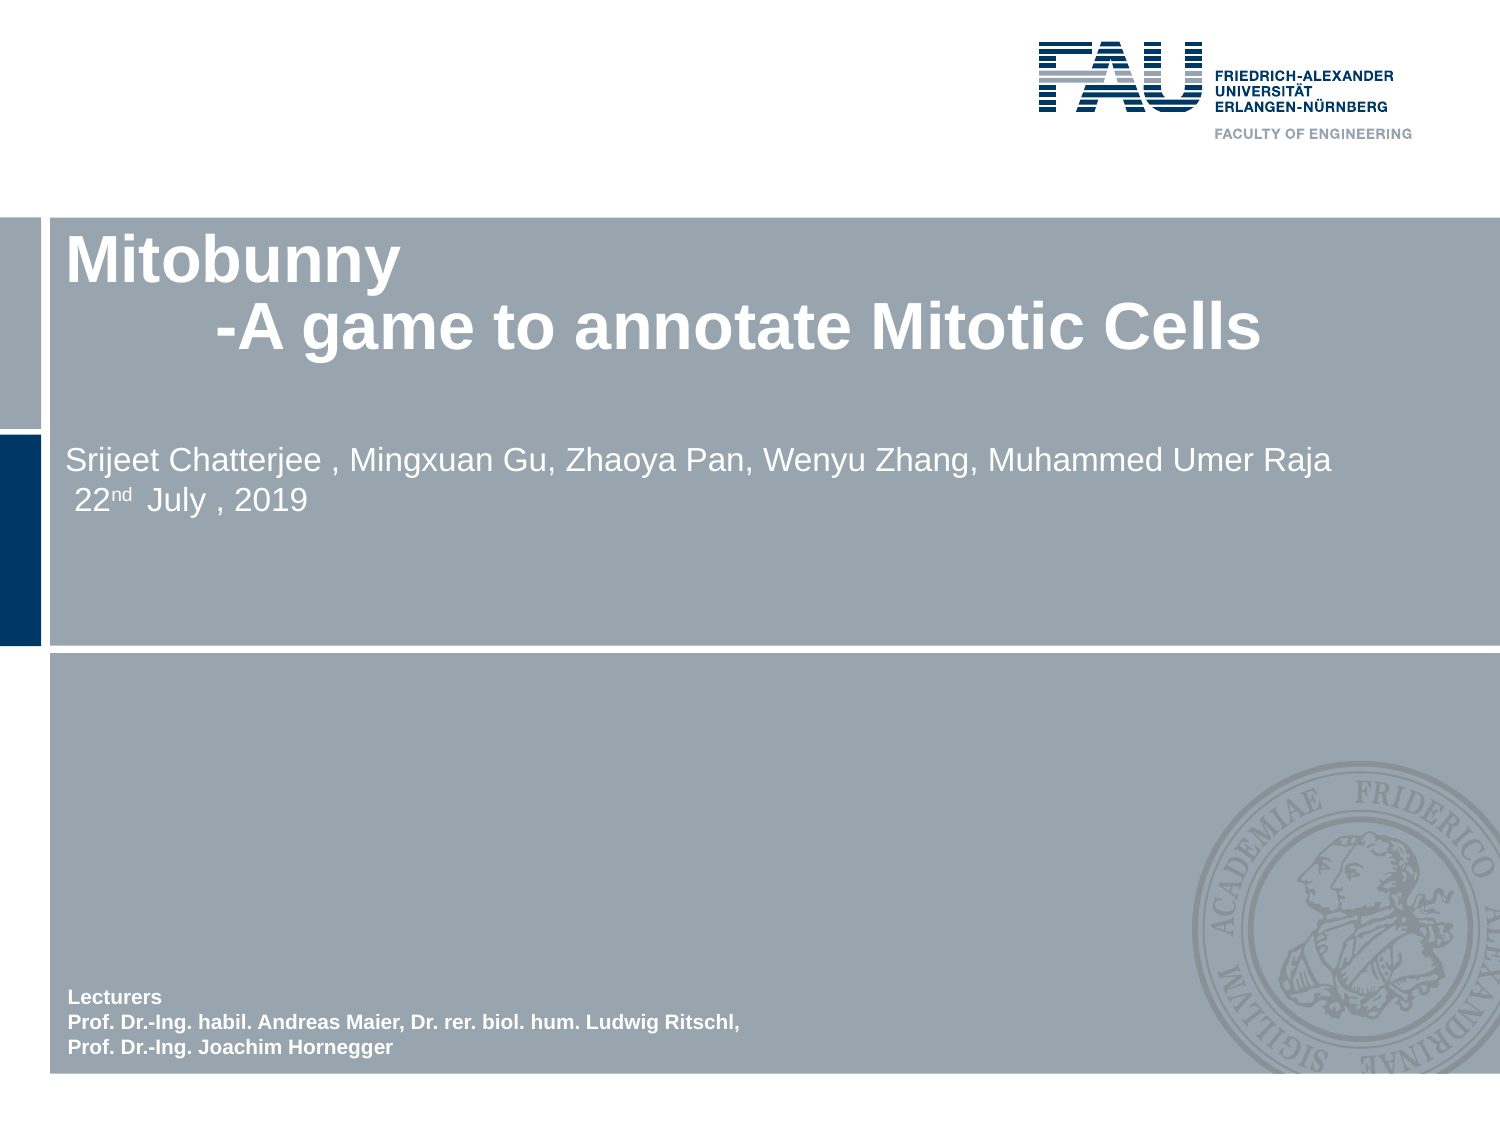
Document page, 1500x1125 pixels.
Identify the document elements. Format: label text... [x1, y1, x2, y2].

text_box Lecturers Prof. Dr.-Ing. habil. Andreas Maier, Dr. rer. biol. hum. Ludwig Ritschl, Prof. Dr.-Ing. Joachim Hornegger [53, 975, 789, 1066]
title Mitobunny -A game to annotate Mitotic Cells [64, 229, 1471, 422]
subtitle Srijeet Chatterjee , Mingxuan Gu, Zhaoya Pan, Wenyu Zhang, Muhammed Umer Raja 22nd July , 2019 [64, 438, 1471, 623]
